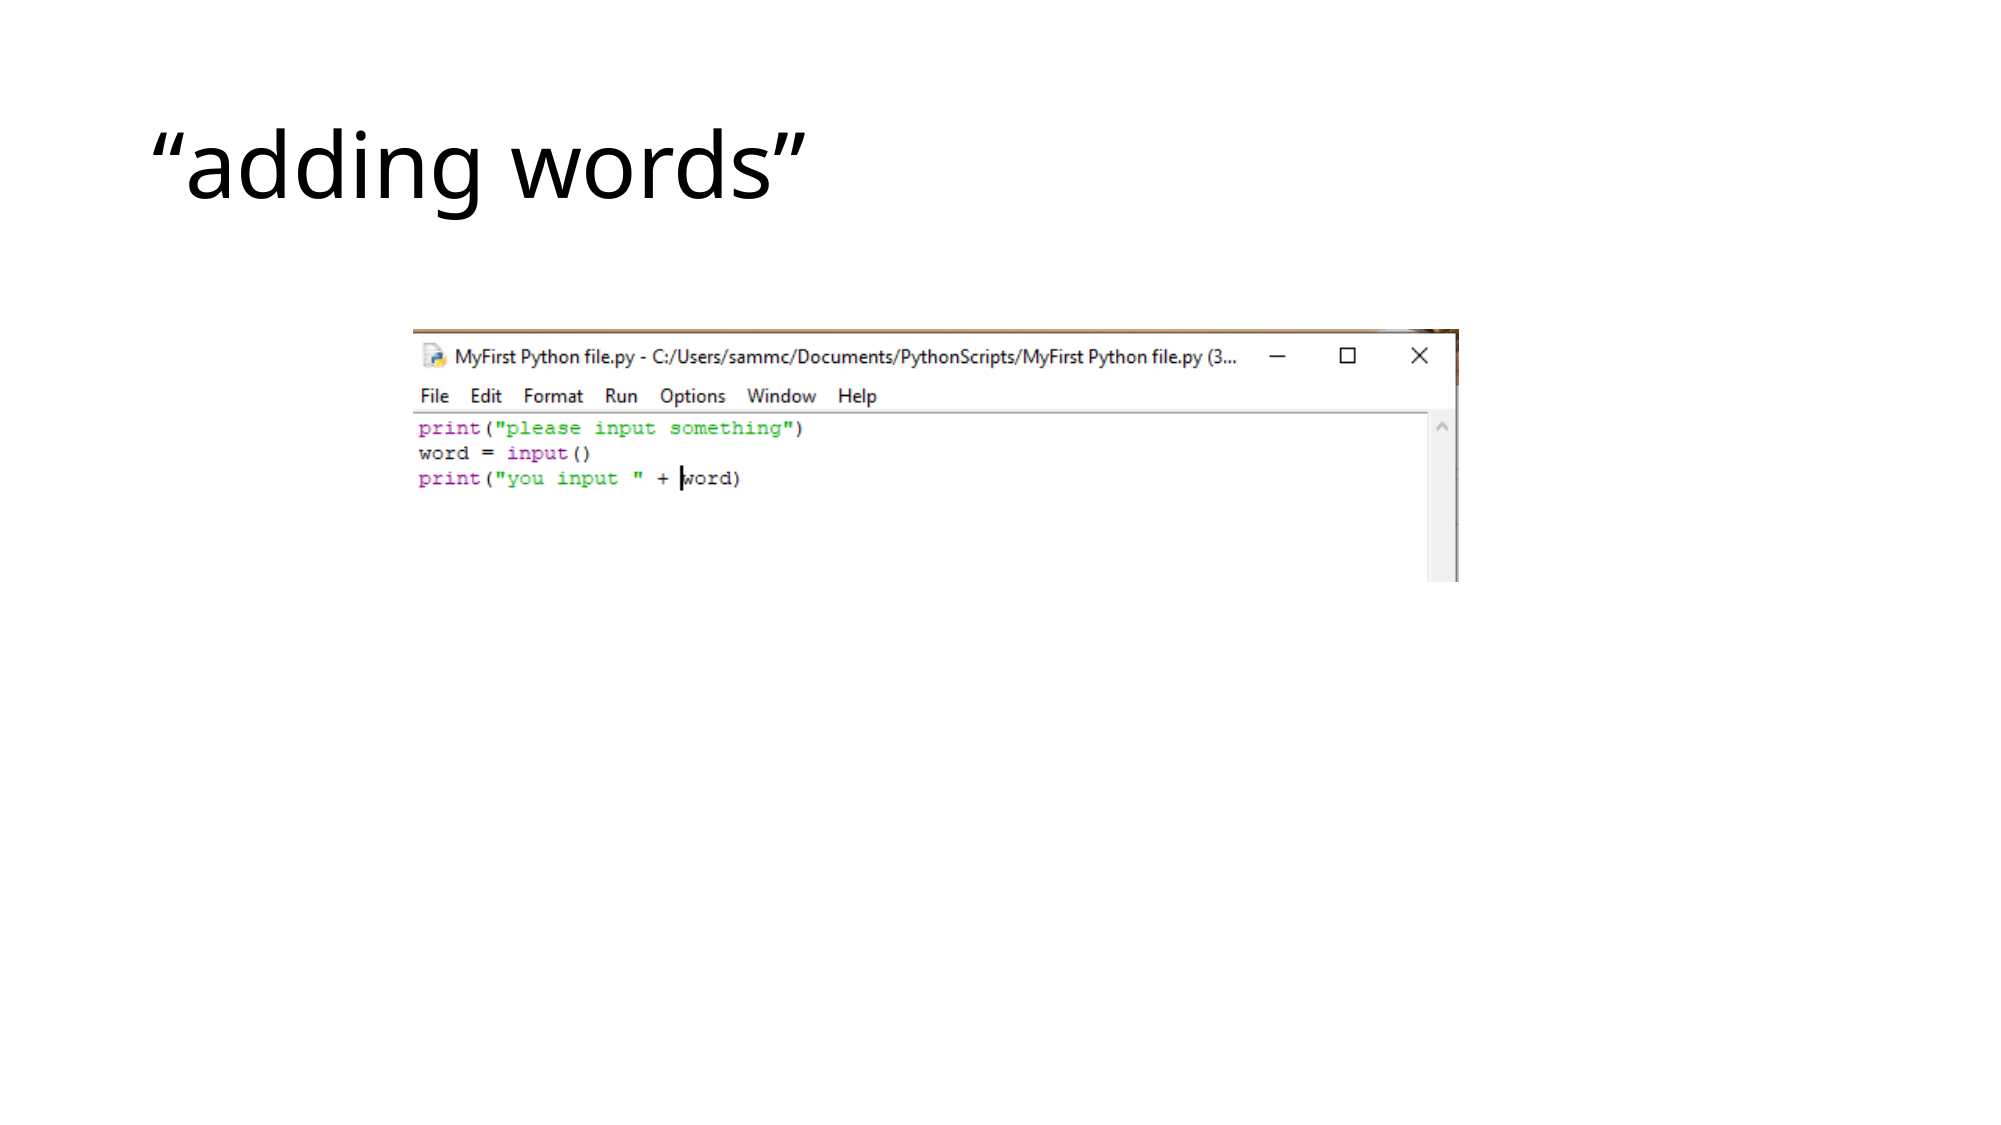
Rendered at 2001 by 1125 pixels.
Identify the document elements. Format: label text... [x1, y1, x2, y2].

title “adding words” [137, 59, 1863, 278]
picture [412, 329, 1459, 582]
